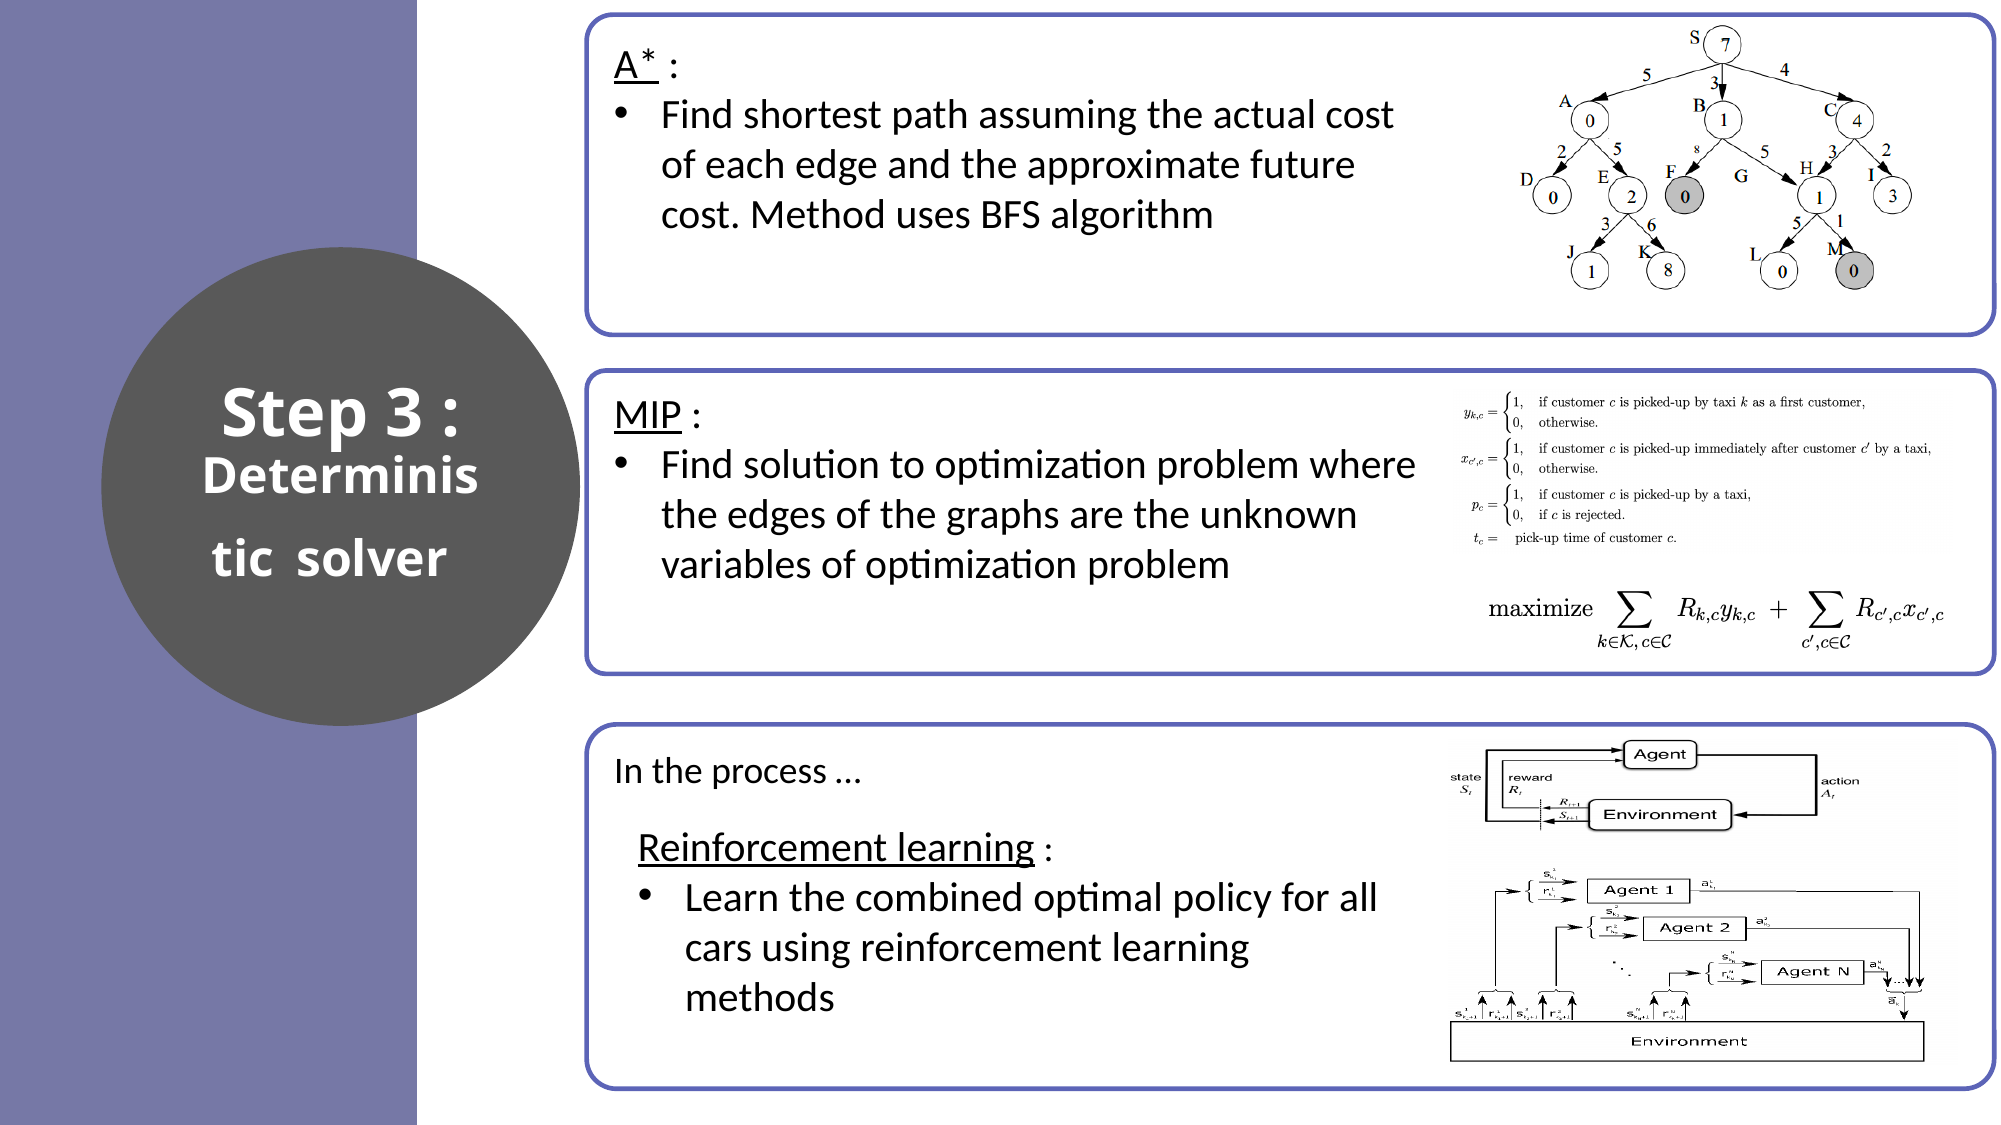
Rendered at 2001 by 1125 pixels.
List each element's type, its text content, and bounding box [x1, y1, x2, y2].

text_box In the process … [599, 738, 1171, 799]
text_box Reinforcement learning : Learn the combined optimal policy for all cars using reinforcement learning methods [623, 812, 1396, 1028]
text_box Step 3 : Deterministic solver [115, 261, 566, 712]
picture [1453, 389, 1953, 554]
picture [1518, 23, 1915, 301]
text_box [0, 0, 418, 1125]
picture [1466, 574, 2000, 660]
text_box [585, 723, 1996, 1090]
picture [1448, 738, 1958, 1065]
text_box A* : Find shortest path assuming the actual cost of each edge and the approximate future cost. Method uses BFS algorithm MIP : Find solution to optimization problem where the edges of the graphs are the unknown variables of optimization problem [599, 29, 1434, 370]
text_box [585, 13, 1996, 336]
text_box [585, 369, 1996, 675]
